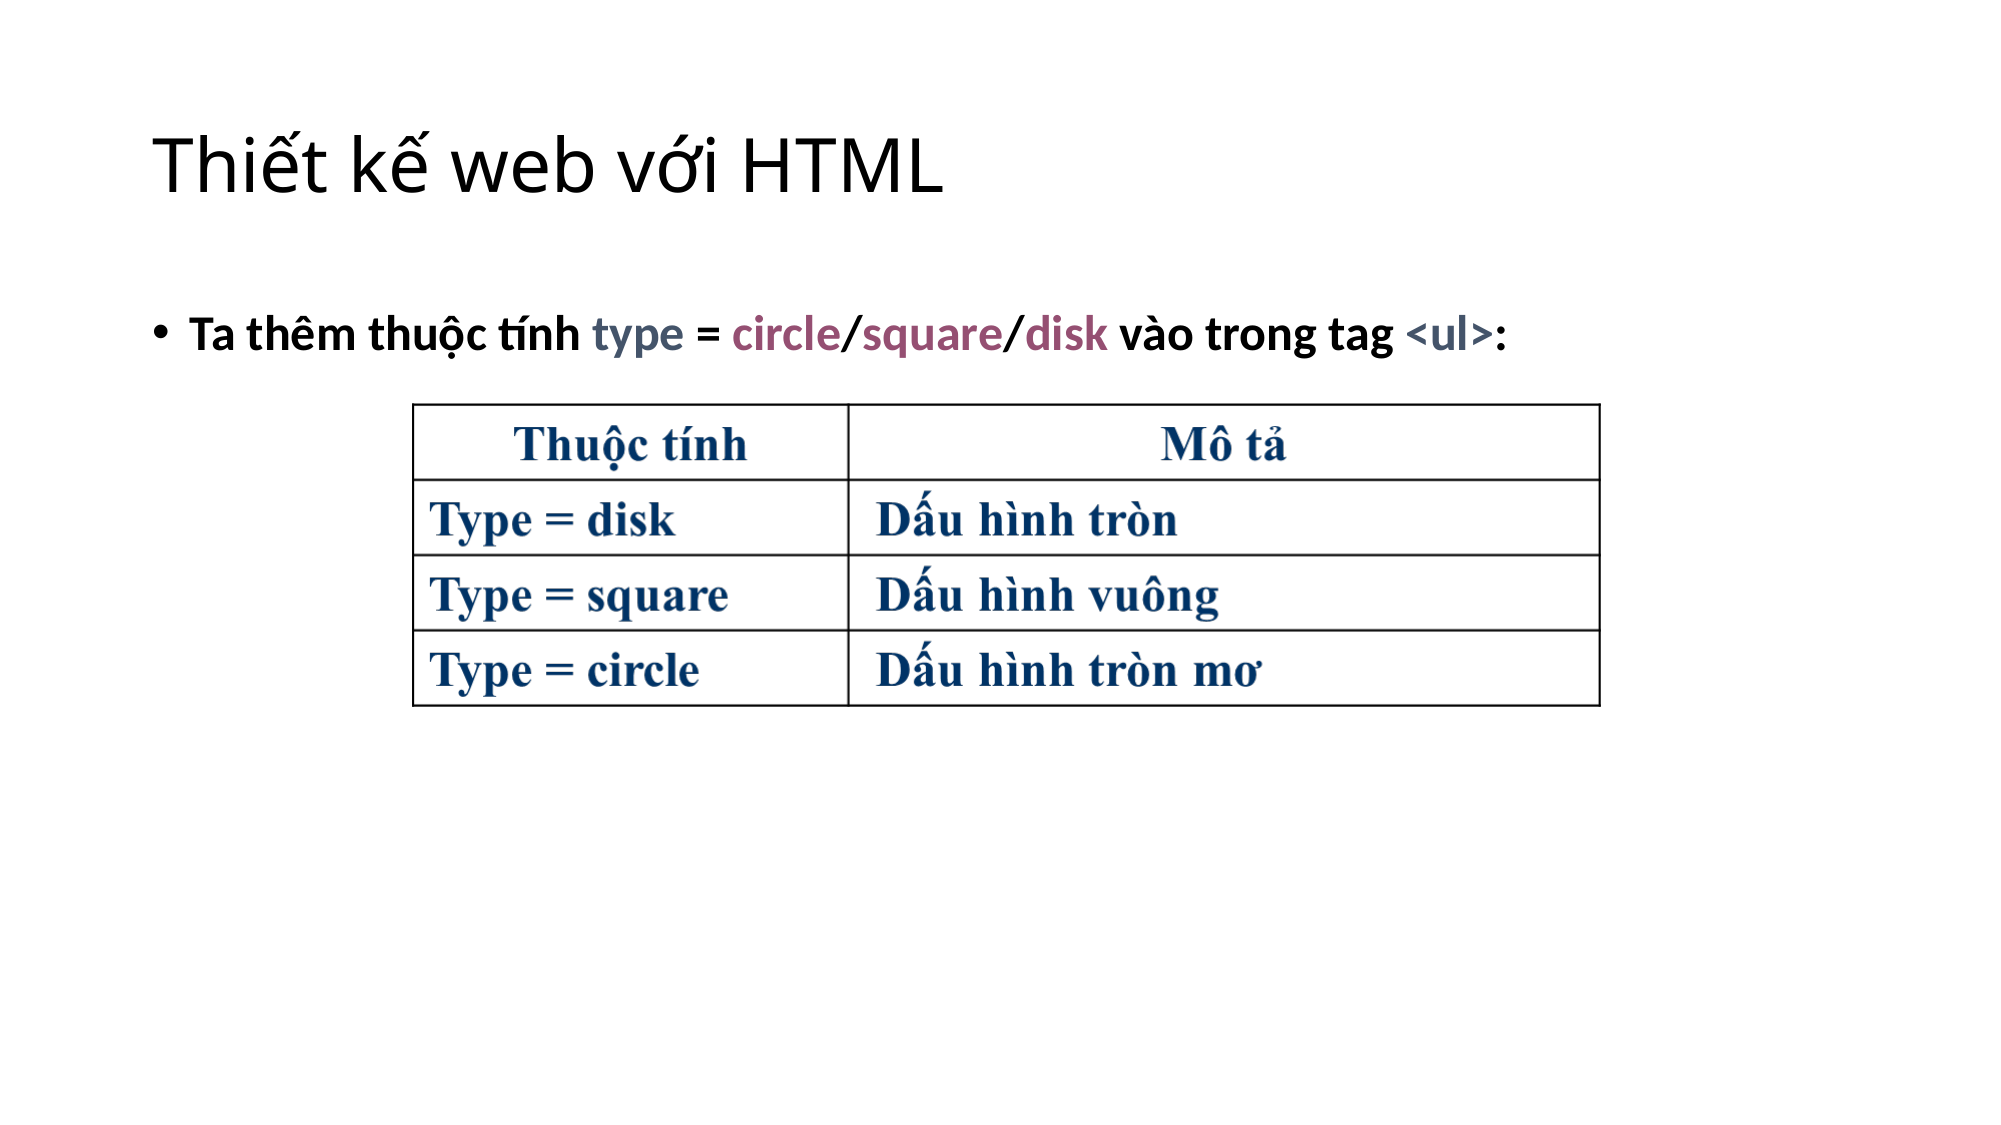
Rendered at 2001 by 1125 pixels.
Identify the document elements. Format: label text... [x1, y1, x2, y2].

list Ta thêm thuộc tính type = circle/square/disk vào trong tag <ul>: [137, 299, 1863, 1014]
title Thiết kế web với HTML [137, 59, 1863, 278]
picture [398, 397, 1602, 728]
